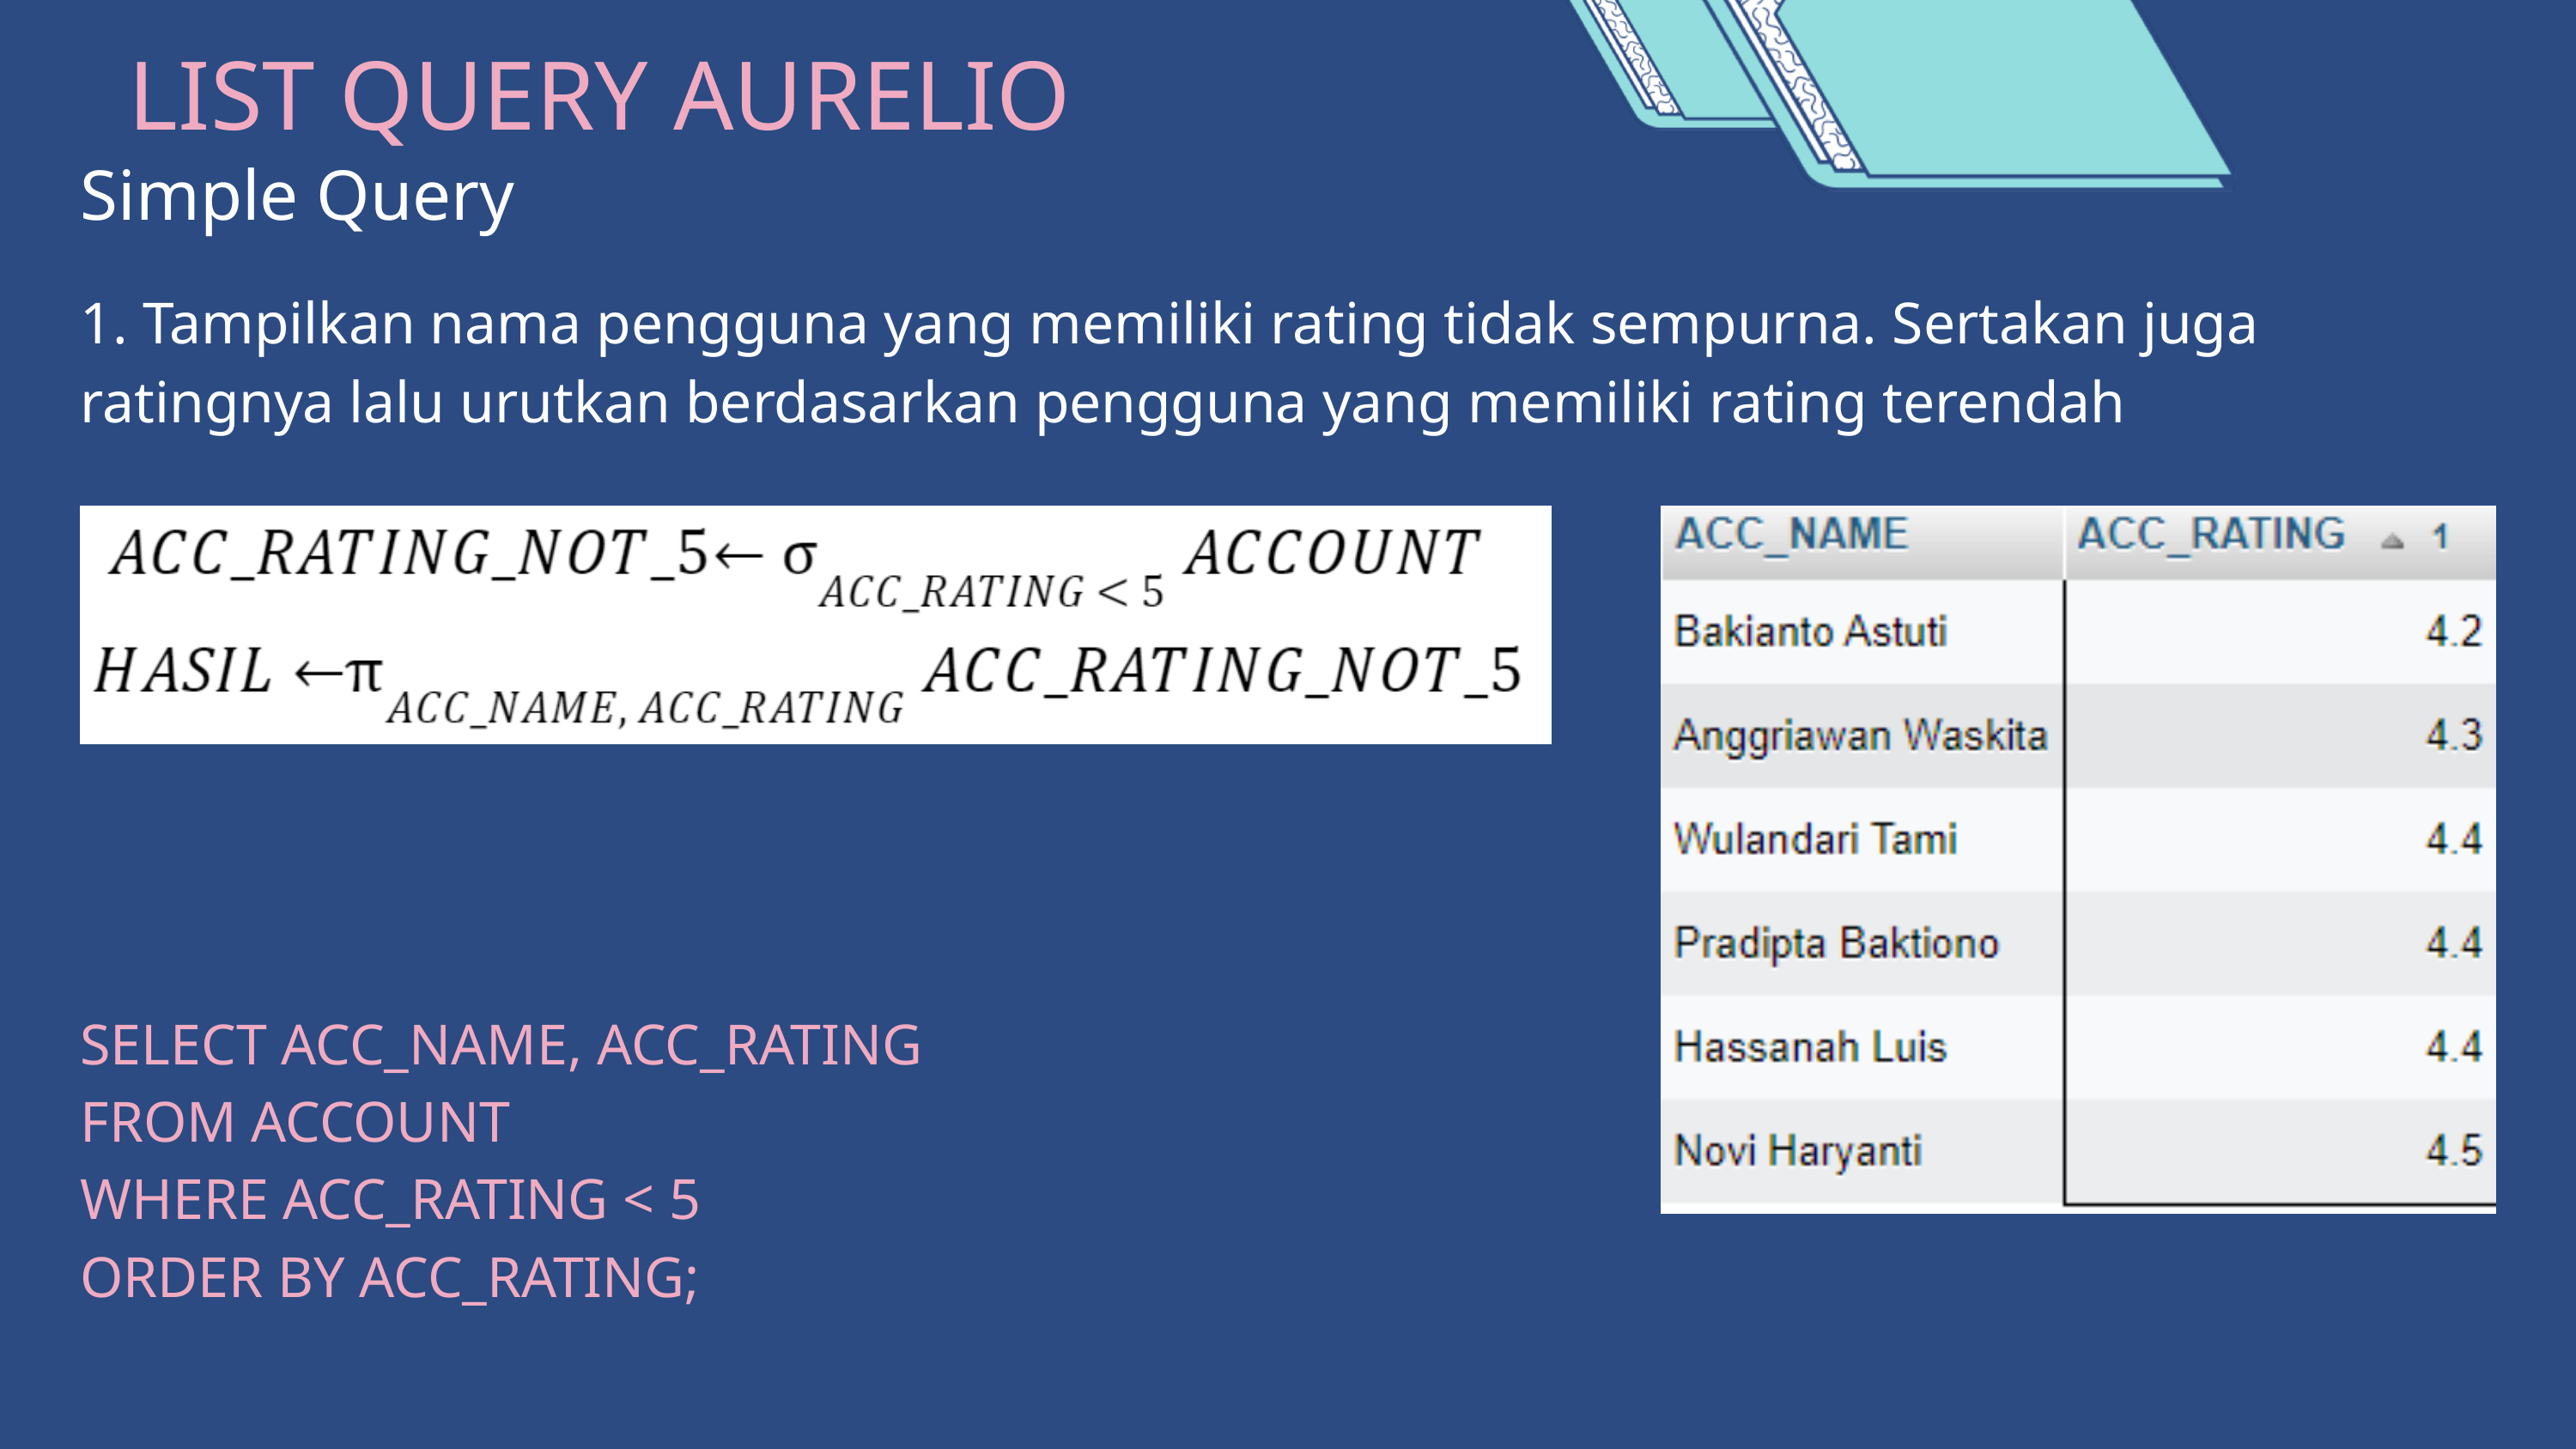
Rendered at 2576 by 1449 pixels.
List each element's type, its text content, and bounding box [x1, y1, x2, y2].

picture [1661, 505, 2496, 1215]
picture [80, 505, 1552, 744]
text_box 1. Tampilkan nama pengguna yang memiliki rating tidak sempurna. Sertakan juga ratingnya lalu urutkan berdasarkan pengguna yang memiliki rating terendah [80, 275, 2496, 434]
text_box SELECT ACC_NAME, ACC_RATING FROM ACCOUNT WHERE ACC_RATING < 5 ORDER BY ACC_RATING; [80, 997, 977, 1308]
text_box LIST QUERY AURELIO [55, 15, 1145, 149]
picture [1410, 0, 2236, 280]
text_box Simple Query [80, 137, 538, 234]
